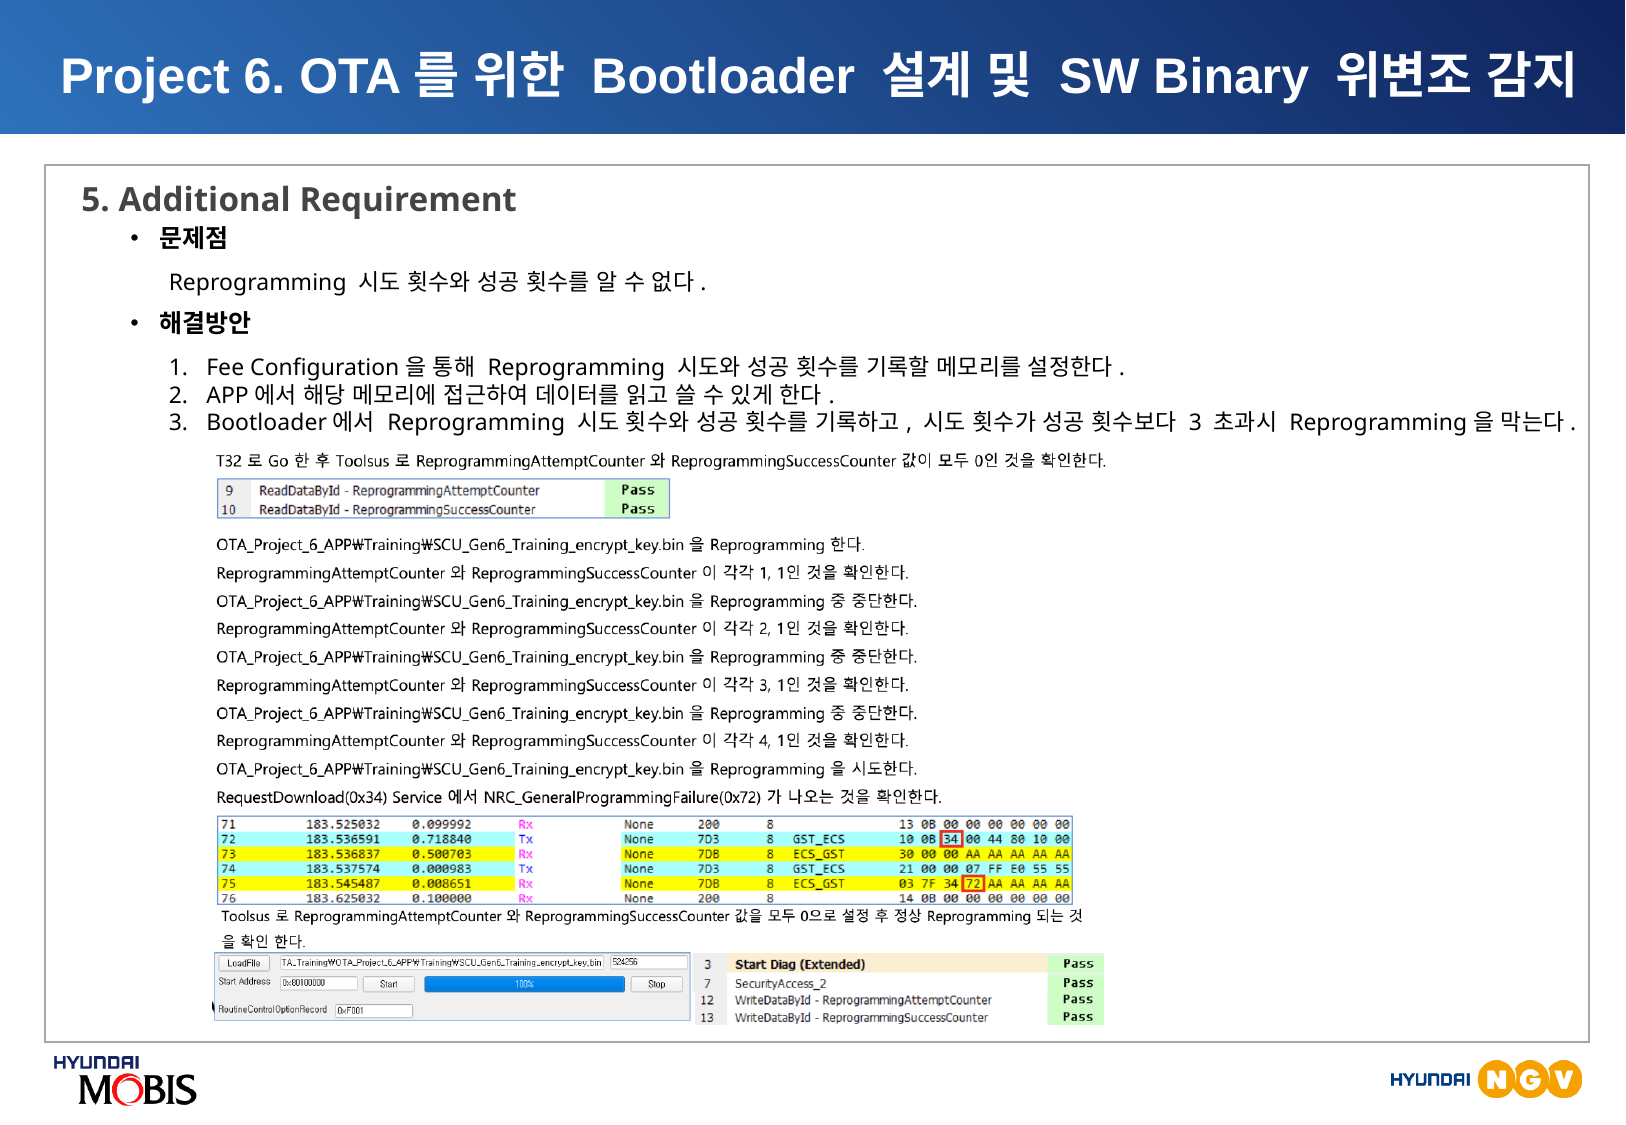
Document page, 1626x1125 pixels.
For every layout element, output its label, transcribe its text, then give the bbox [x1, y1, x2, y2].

picture [212, 448, 1111, 1026]
text_box • 해결방안 [107, 300, 1216, 346]
text_box Fee Configuration을 통해 Reprogramming 시도와 성공 횟수를 기록할 메모리를 설정한다. APP에서 해당 메모리에 접근하여 데이터를 읽고 쓸 수 있게 한다. Bootloader에서 Reprogramming 시도 횟수와 성공 횟수를 기록하고, 시도 횟수가 성공 횟수보다 3 초과시 Reprogramming을 막는다. [154, 345, 1610, 443]
picture [1391, 1060, 1582, 1098]
text_box Project 6. OTA를 위한 Bootloader 설계 및 SW Binary 위변조 감지 [44, 31, 1610, 116]
text_box 5. Additional Requirement [66, 167, 1216, 225]
picture [26, 1037, 238, 1121]
text_box Reprogramming 시도 횟수와 성공 횟수를 알 수 없다. [153, 259, 1533, 303]
text_box • 문제점 [107, 215, 1216, 260]
text_box [44, 164, 1590, 1043]
